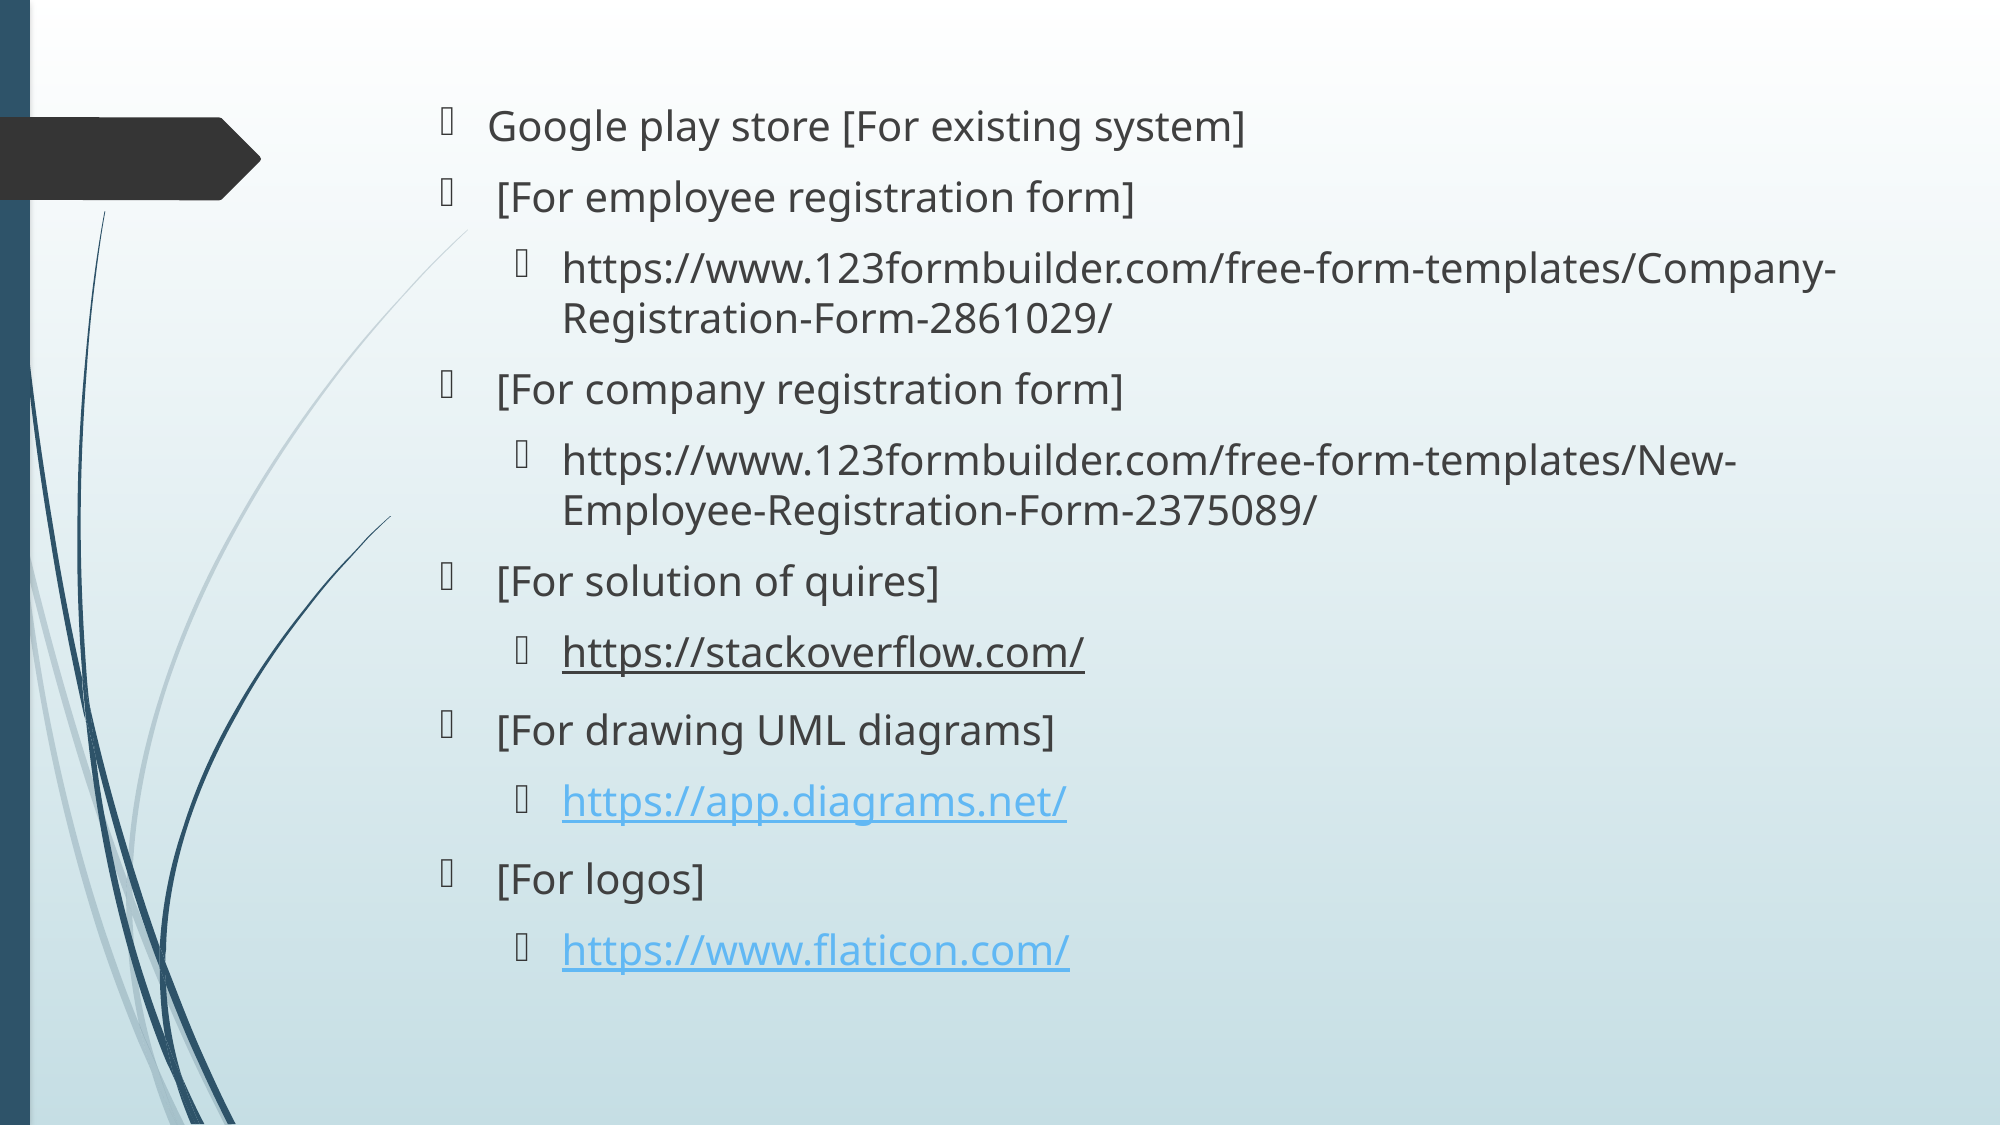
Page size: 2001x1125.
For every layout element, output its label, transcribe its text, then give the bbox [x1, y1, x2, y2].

list Google play store [For existing system] [For employee registration form] https://www.123formbuilder.com/free-form-templates/Company-Registration-Form-2861029/ [For company registration form] https://www.123formbuilder.com/free-form-templates/New-Employee-Registration-Form-2375089/ [For solution of quires] https://stackoverflow.com/ [For drawing UML diagrams] https://app.diagrams.net/ [For logos] https://www.flaticon.com/ [424, 92, 1888, 1028]
